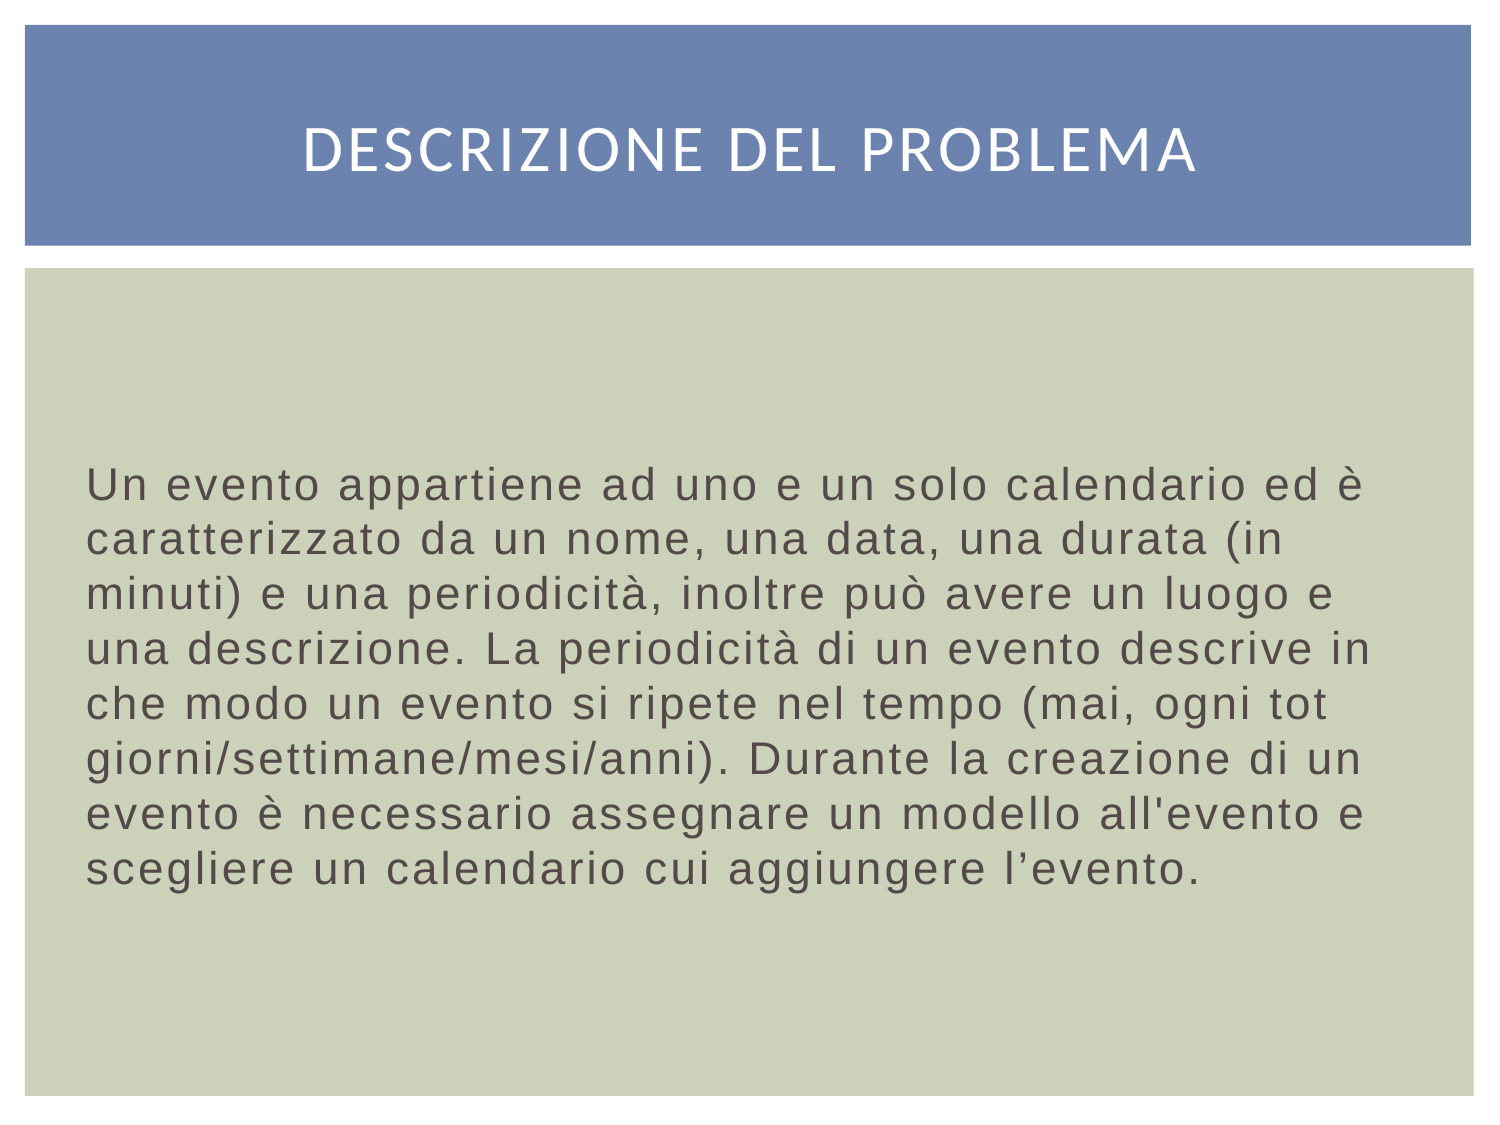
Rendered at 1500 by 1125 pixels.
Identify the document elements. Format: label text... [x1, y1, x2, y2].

title Descrizione del problema [62, 58, 1438, 232]
list Un evento appartiene ad uno e un solo calendario ed è caratterizzato da un nome, una data, una durata (in minuti) e una periodicità, inoltre può avere un luogo e una descrizione. La periodicità di un evento descrive in che modo un evento si ripete nel tempo (mai, ogni tot giorni/settimane/mesi/anni). Durante la creazione di un evento è necessario assegnare un modello all'evento e scegliere un calendario cui aggiungere l’evento. [64, 302, 1424, 1046]
